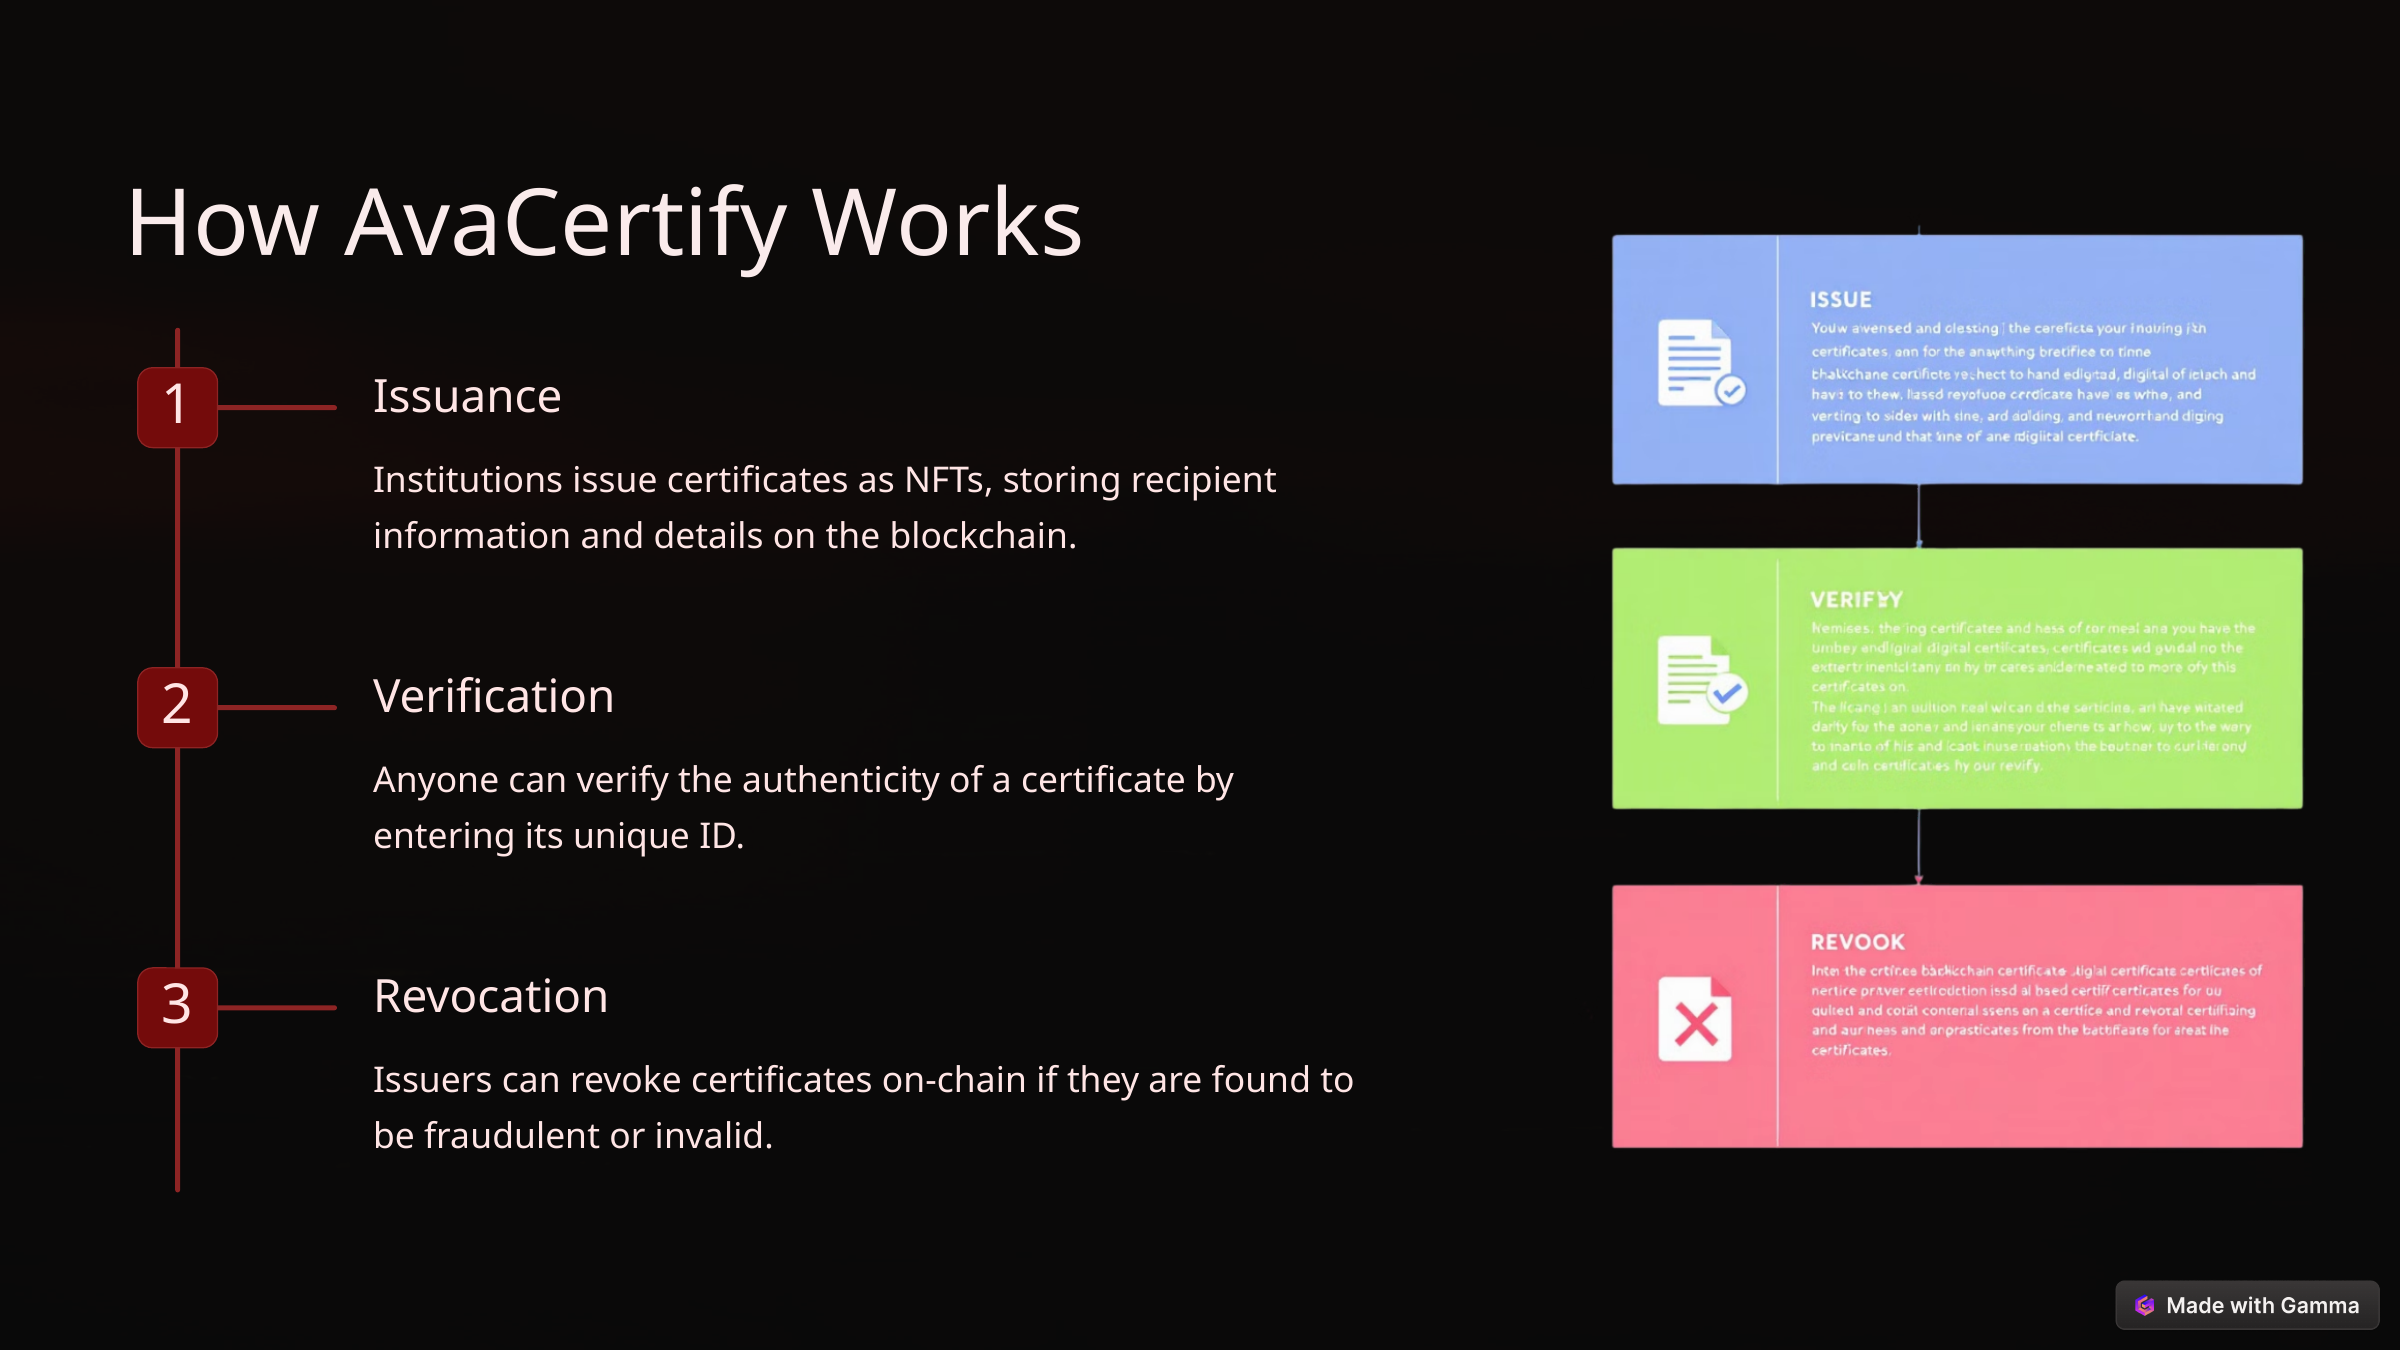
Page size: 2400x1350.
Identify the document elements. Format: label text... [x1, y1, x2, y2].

picture [1544, 153, 2356, 1197]
text_box [218, 705, 337, 711]
text_box [175, 327, 181, 367]
picture [2106, 1271, 2389, 1339]
text_box 1 [161, 379, 195, 436]
text_box [175, 1048, 181, 1193]
text_box How AvaCertify Works [124, 157, 1368, 275]
text_box Issuance [373, 363, 841, 422]
text_box [218, 1005, 337, 1011]
text_box [218, 405, 337, 411]
text_box Verification [373, 663, 841, 722]
text_box 2 [154, 679, 201, 736]
text_box 3 [152, 979, 203, 1036]
text_box [175, 748, 181, 967]
text_box Issuers can revoke certificates on-chain if they are found to be fraudulent or invalid. [373, 1043, 1376, 1157]
text_box [137, 967, 218, 1048]
text_box [137, 367, 218, 448]
text_box Revocation [373, 963, 841, 1022]
text_box Anyone can verify the authenticity of a certificate by entering its unique ID. [373, 743, 1376, 857]
text_box [175, 448, 181, 667]
text_box Institutions issue certificates as NFTs, storing recipient information and details on the blockchain. [373, 443, 1376, 557]
text_box [137, 667, 218, 748]
